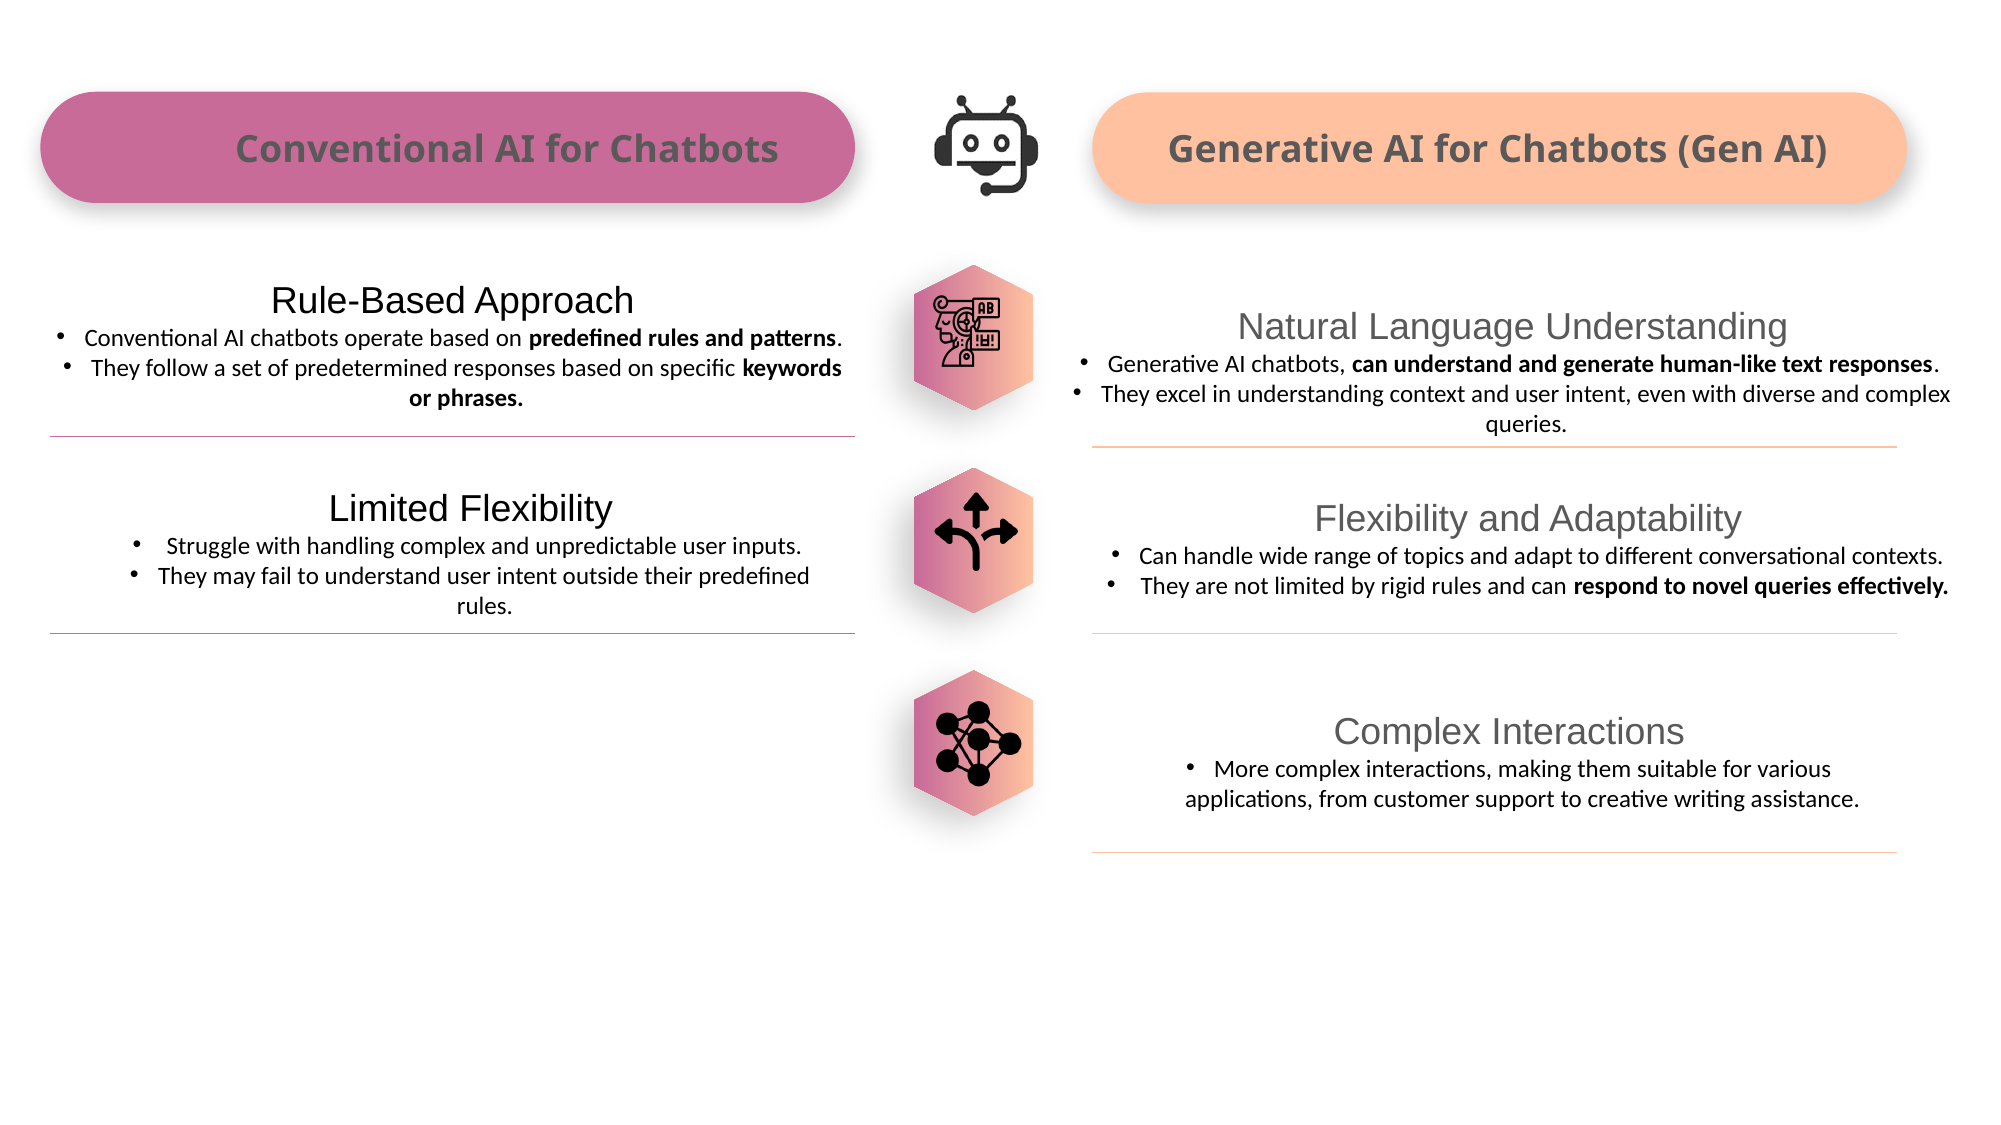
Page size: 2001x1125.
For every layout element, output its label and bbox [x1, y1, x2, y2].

picture [932, 487, 1020, 576]
text_box [38, 91, 2000, 954]
picture [933, 698, 1024, 789]
picture [932, 294, 1001, 368]
picture [901, 64, 1071, 214]
